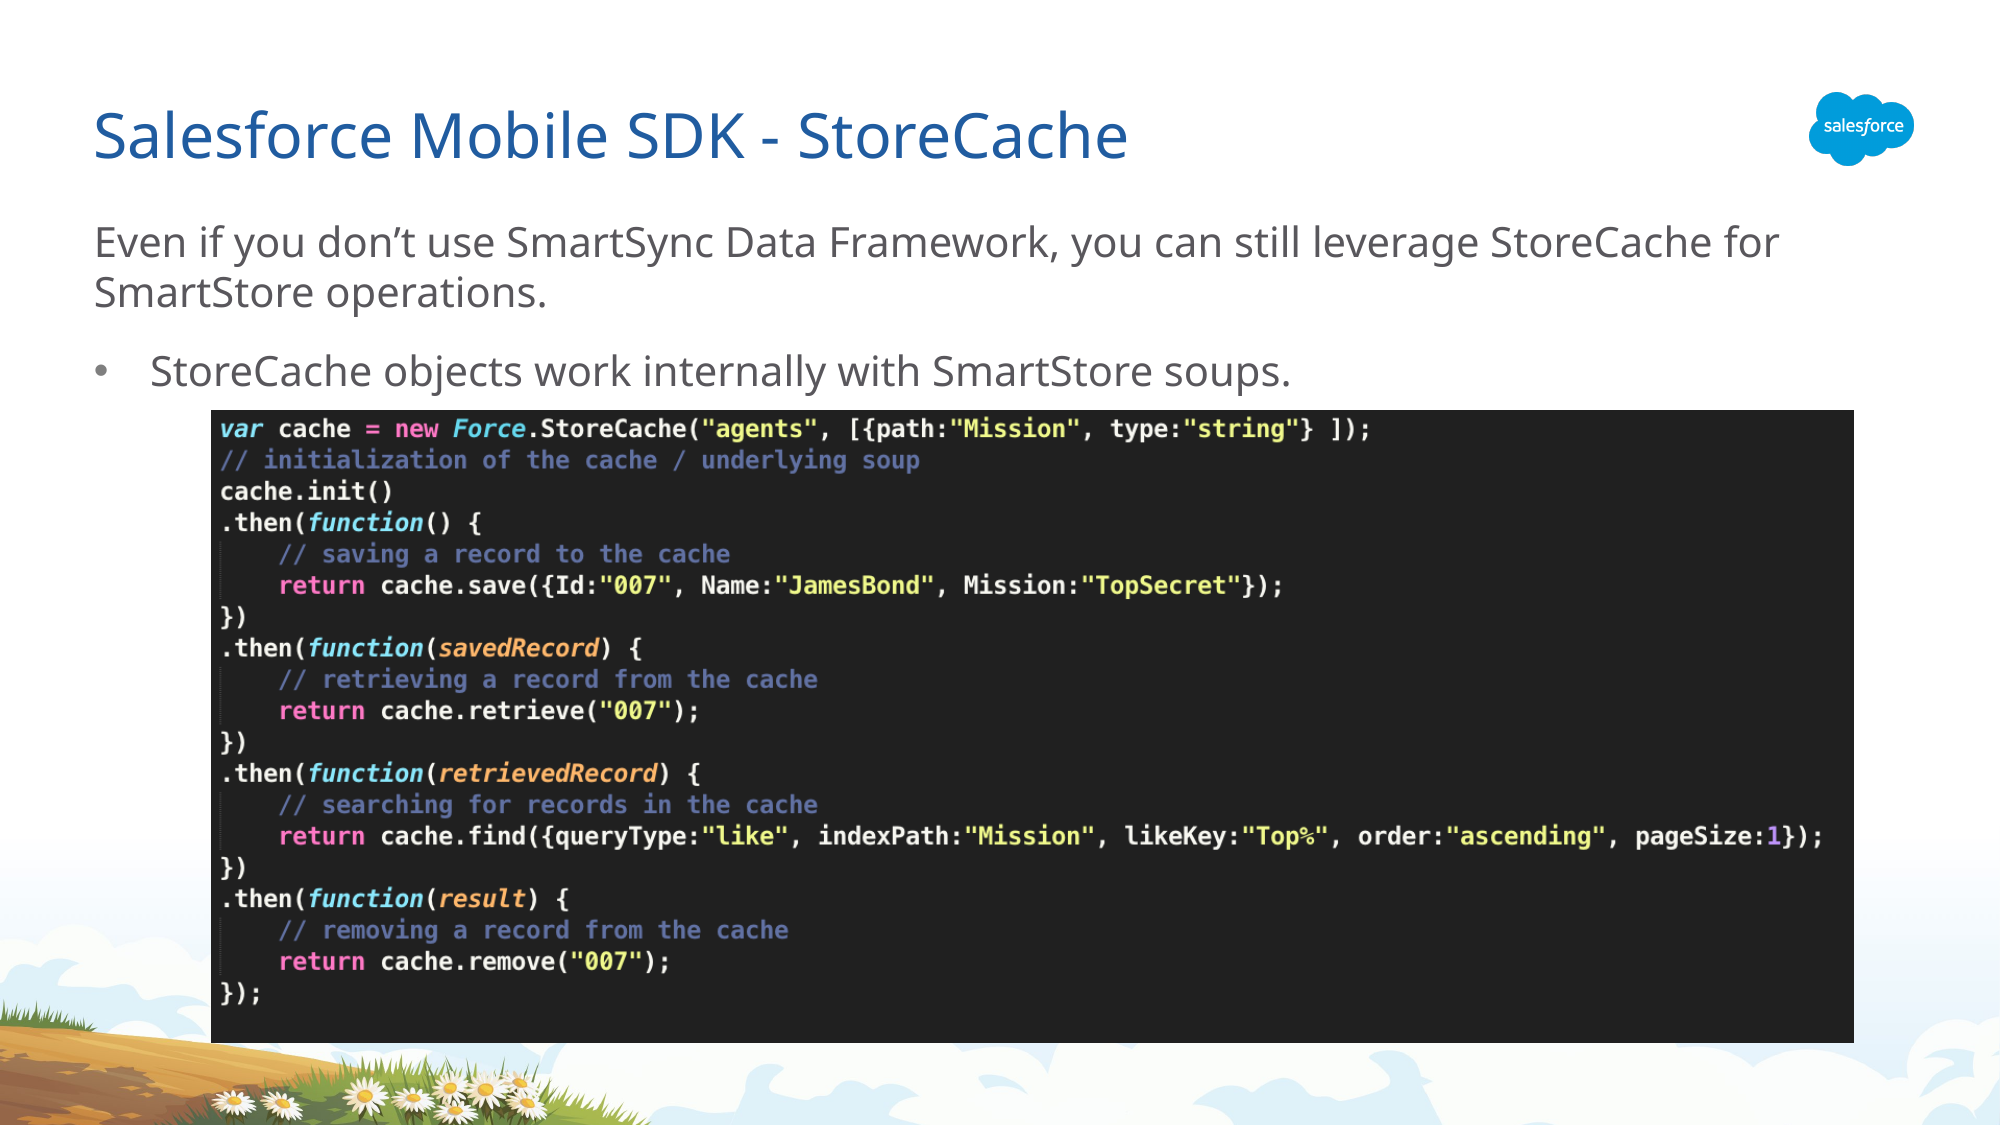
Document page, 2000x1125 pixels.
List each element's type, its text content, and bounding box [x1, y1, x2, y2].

list Even if you don’t use SmartSync Data Framework, you can still leverage StoreCache for SmartStore operations. StoreCache objects work internally with SmartStore soups. [93, 215, 1906, 488]
title Salesforce Mobile SDK - StoreCache [93, 10, 1906, 173]
picture [0, 0, 2000, 1125]
